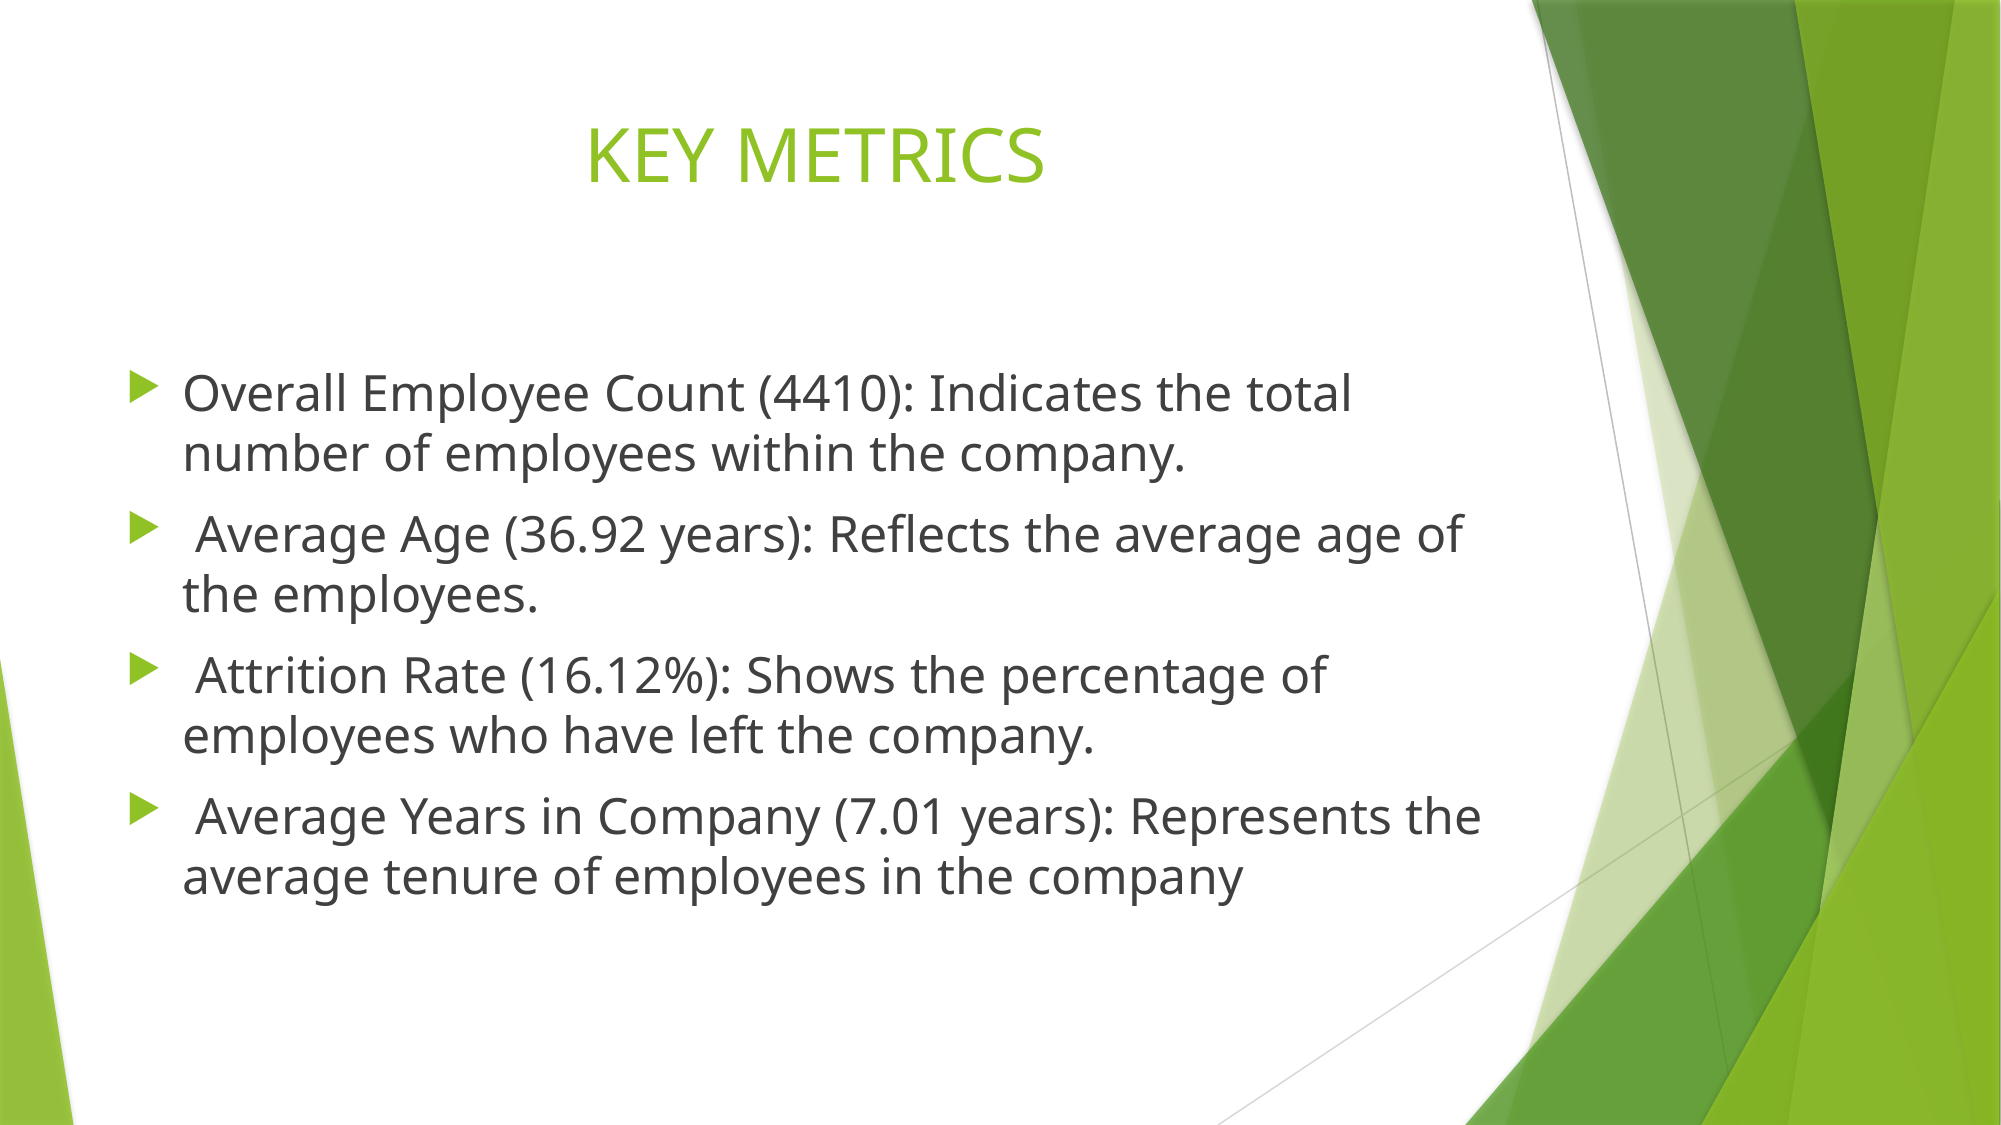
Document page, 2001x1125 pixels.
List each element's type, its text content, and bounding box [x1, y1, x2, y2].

title KEY METRICS [111, 99, 1522, 317]
list Overall Employee Count (4410): Indicates the total number of employees within the company. Average Age (36.92 years): Reflects the average age of the employees. Attrition Rate (16.12%): Shows the percentage of employees who have left the company. Average Years in Company (7.01 years): Represents the average tenure of employees in the company [111, 354, 1522, 992]
